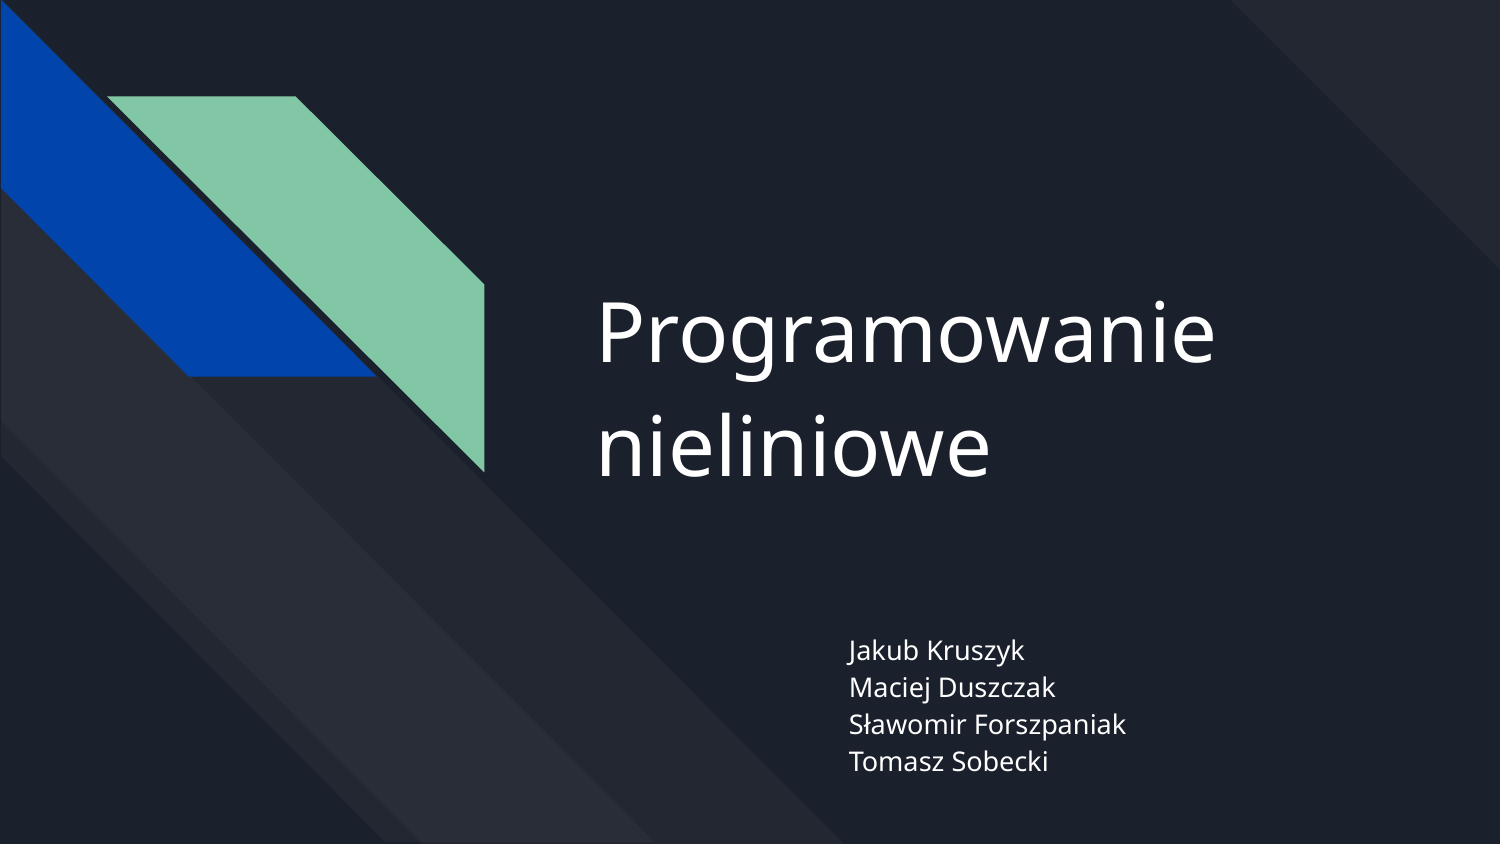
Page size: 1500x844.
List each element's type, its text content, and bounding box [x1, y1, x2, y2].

title Programowanie nieliniowe [580, 258, 1404, 518]
subtitle Jakub Kruszyk Maciej Duszczak Sławomir Forszpaniak Tomasz Sobecki [833, 617, 1404, 806]
